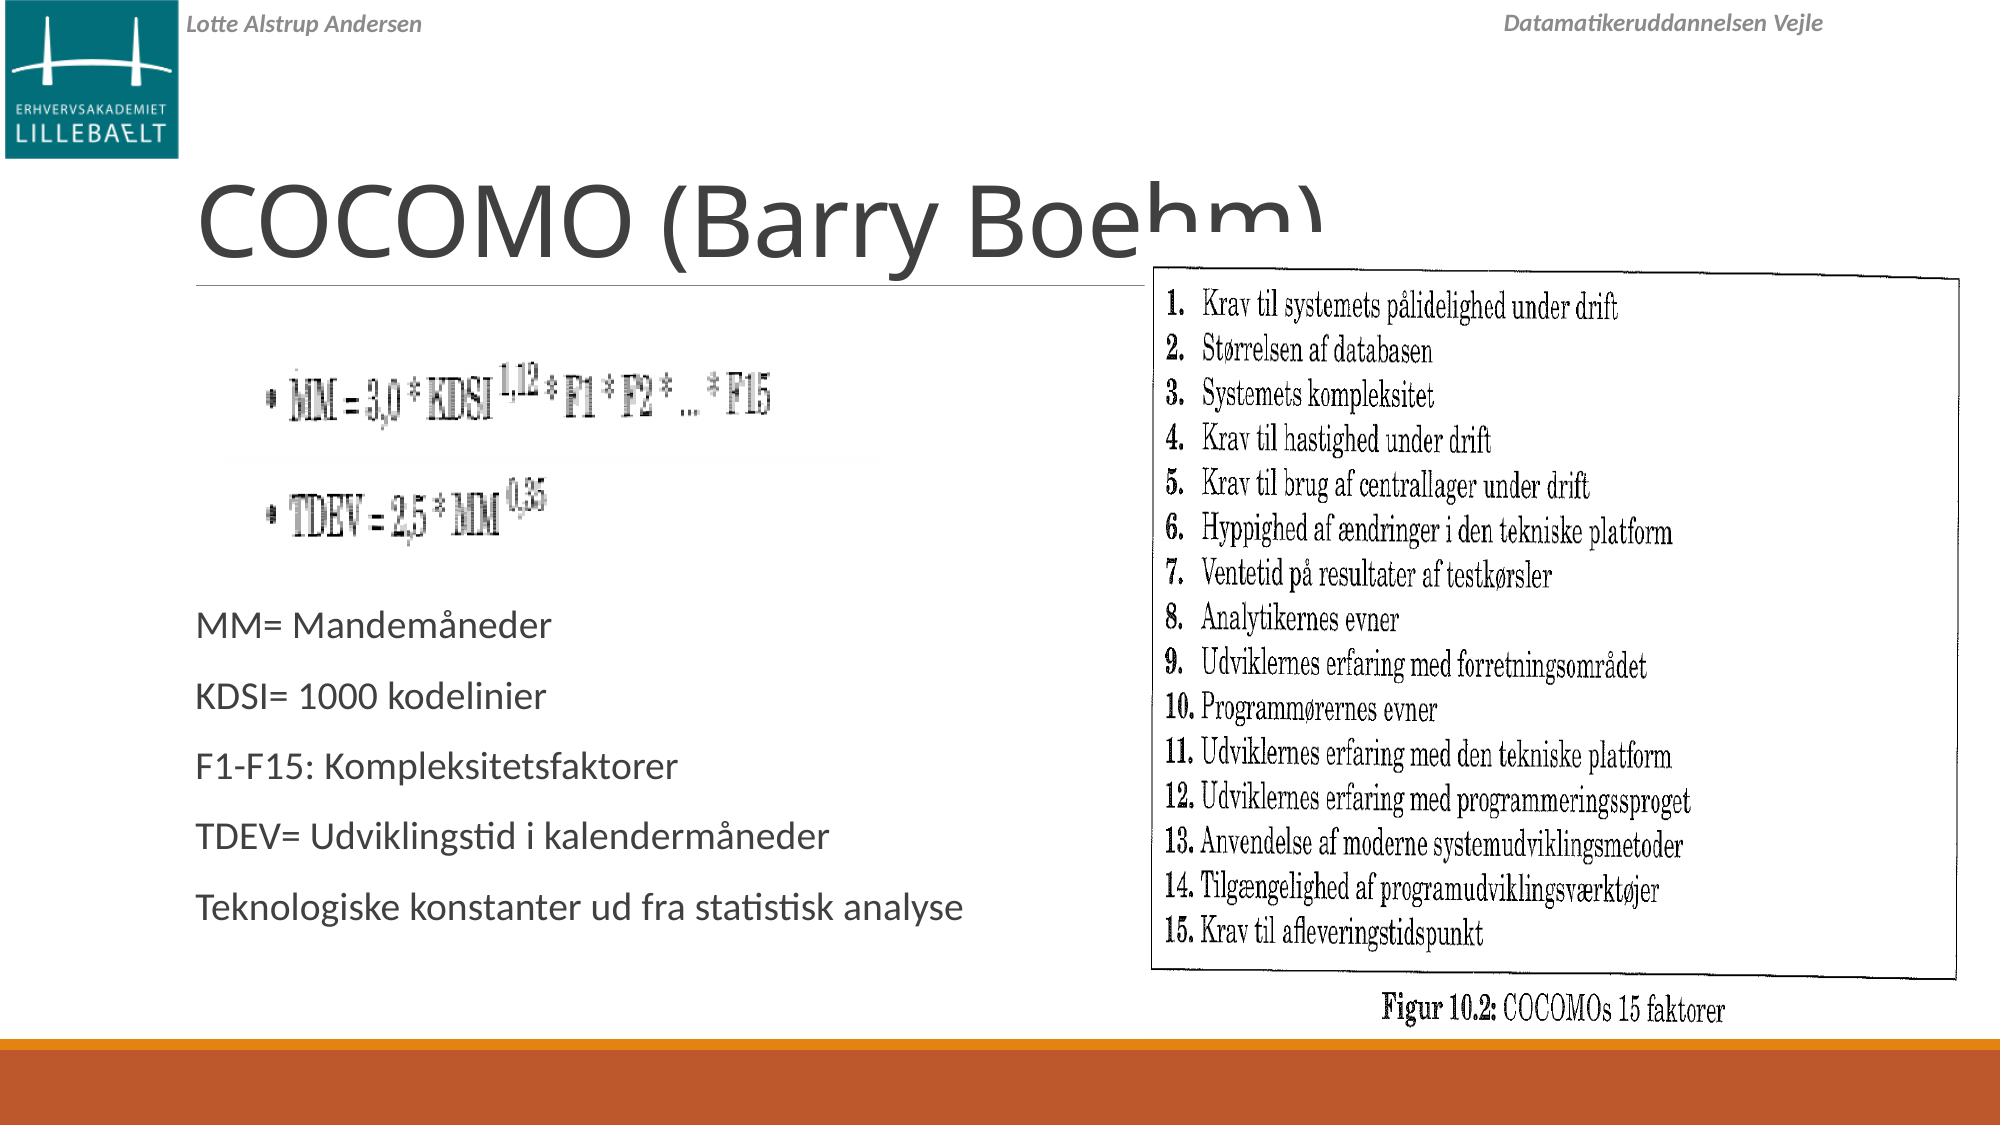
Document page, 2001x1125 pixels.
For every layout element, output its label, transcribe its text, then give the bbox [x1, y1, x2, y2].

picture [4, 0, 180, 160]
picture [219, 325, 886, 598]
title COCOMO (Barry Boehm) [180, 47, 1830, 285]
list MM= Mandemåneder KDSI= 1000 kodelinier F1-F15: Kompleksitetsfaktorer TDEV= Udviklingstid i kalendermåneder Teknologiske konstanter ud fra statistisk analyse [180, 597, 971, 963]
picture [1144, 232, 2000, 1038]
